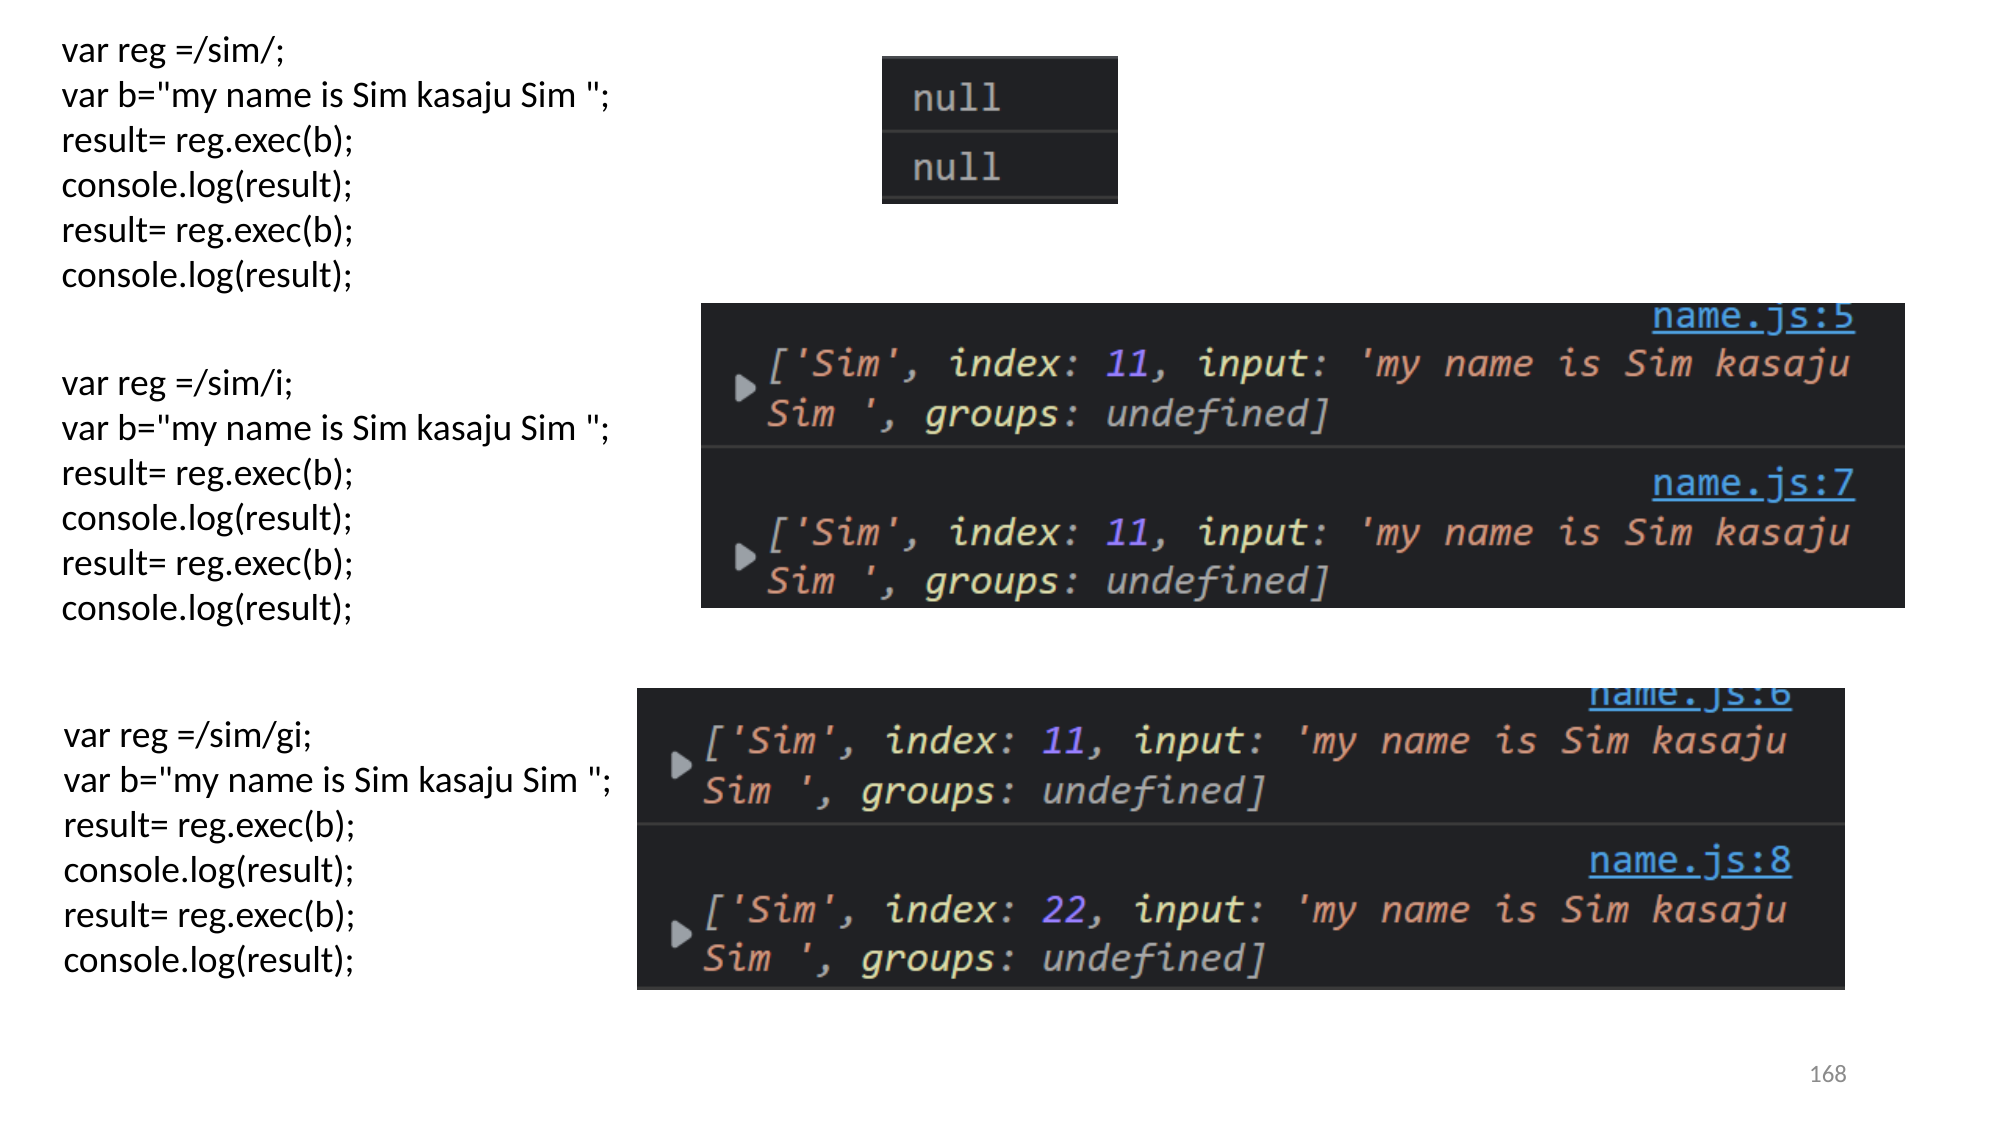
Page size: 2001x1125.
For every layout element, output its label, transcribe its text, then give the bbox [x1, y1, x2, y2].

text_box var reg =/sim/gi; var b="my name is Sim kasaju Sim "; result= reg.exec(b); console.log(result); result= reg.exec(b); console.log(result); [48, 702, 761, 1123]
picture [637, 688, 1845, 990]
picture [882, 56, 1118, 204]
text_box var reg =/sim/; var b="my name is Sim kasaju Sim "; result= reg.exec(b); console.log(result); result= reg.exec(b); console.log(result); [46, 17, 759, 350]
text_box var reg =/sim/i; var b="my name is Sim kasaju Sim "; result= reg.exec(b); console.log(result); result= reg.exec(b); console.log(result); [46, 350, 759, 771]
picture [701, 303, 1905, 608]
slide_number 168 [1412, 1042, 1863, 1103]
